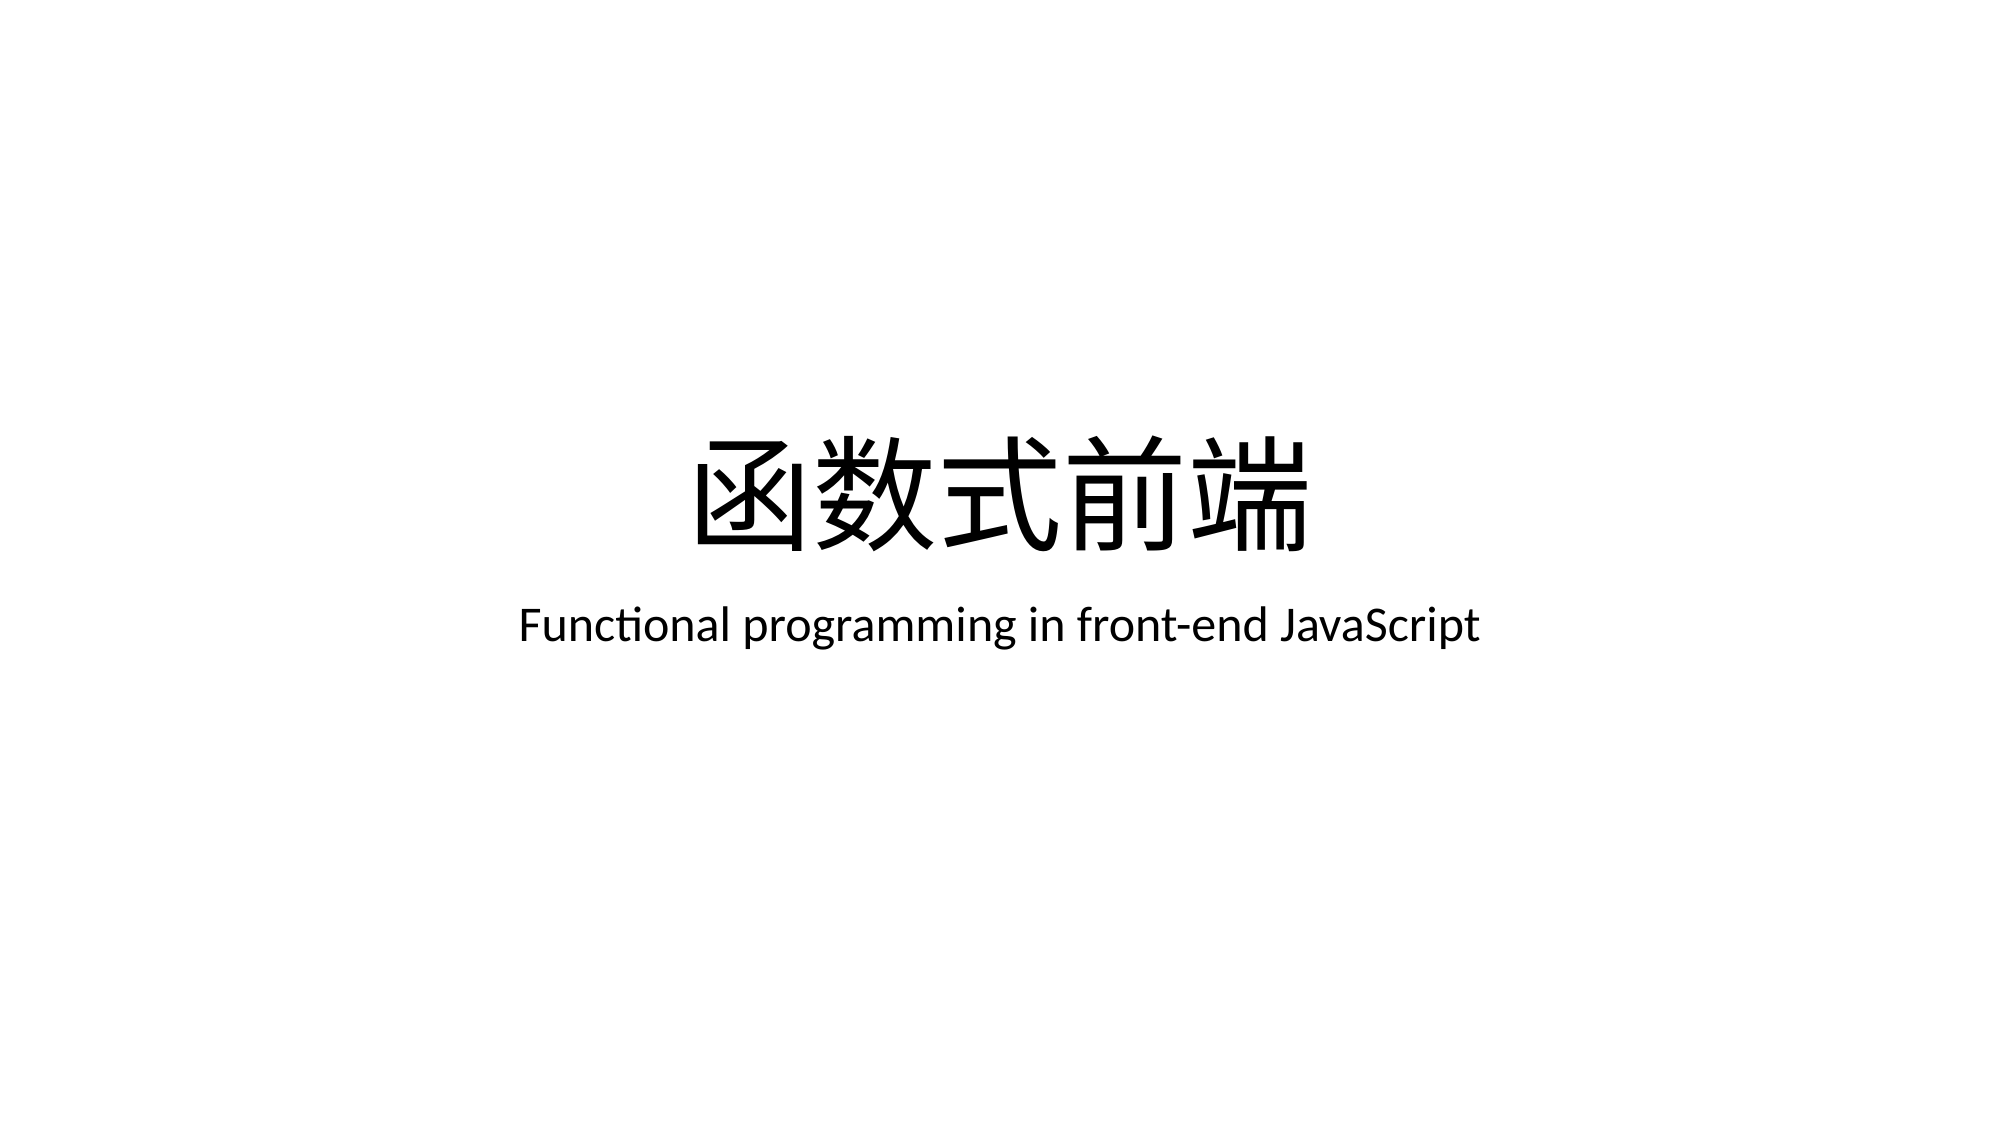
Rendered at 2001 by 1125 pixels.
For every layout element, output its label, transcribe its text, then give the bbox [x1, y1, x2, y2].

subtitle Functional programming in front-end JavaScript [249, 590, 1750, 863]
title 函数式前端 [249, 184, 1750, 576]
